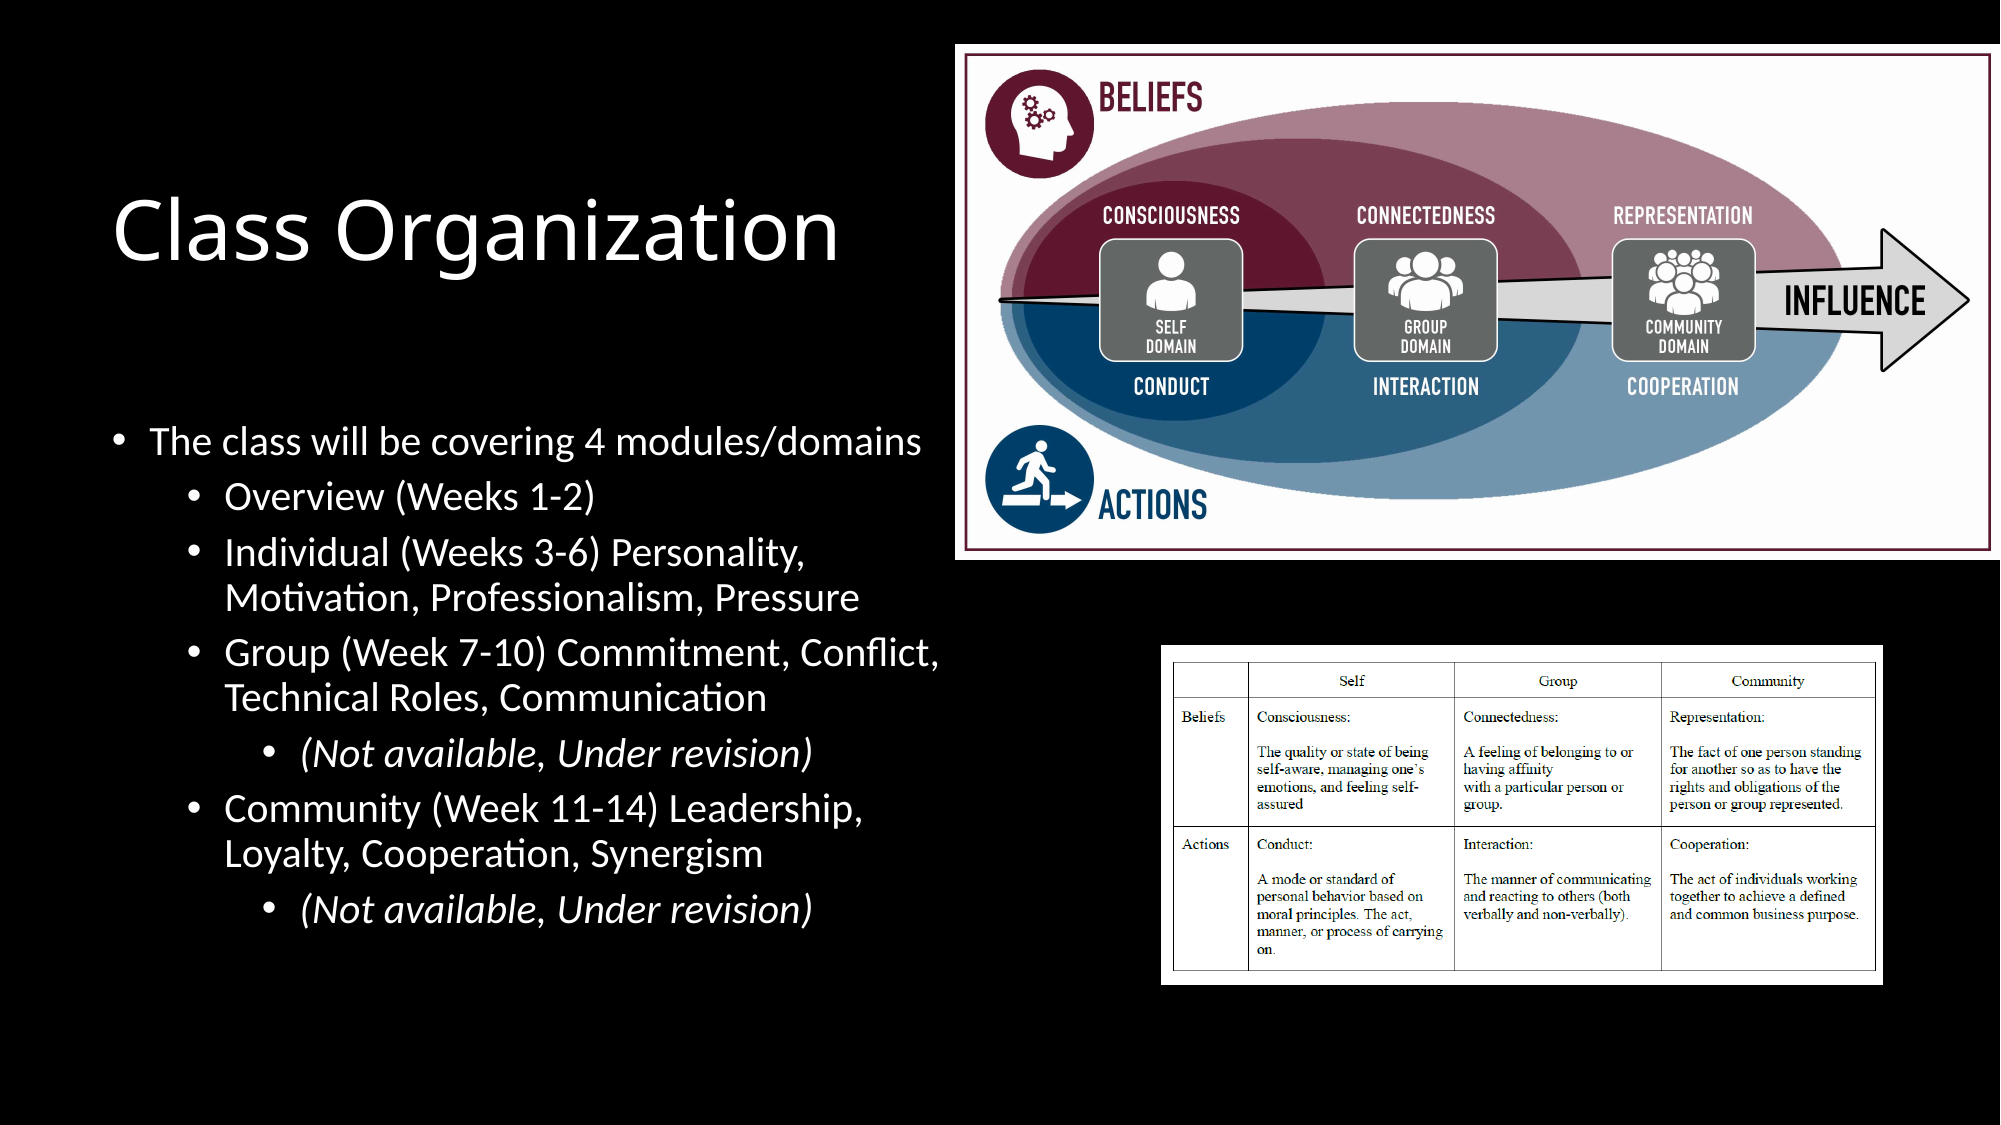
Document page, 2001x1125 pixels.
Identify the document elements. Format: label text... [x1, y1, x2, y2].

list The class will be covering 4 modules/domains Overview (Weeks 1-2) Individual (Weeks 3-6) Personality, Motivation, Professionalism, Pressure Group (Week 7-10) Commitment, Conflict, Technical Roles, Communication (Not available, Under revision) Community (Week 11-14) Leadership, Loyalty, Cooperation, Synergism (Not available, Under revision) [96, 382, 963, 1036]
picture [955, 44, 2000, 560]
picture [1161, 645, 1883, 985]
title Class Organization [96, 140, 955, 326]
